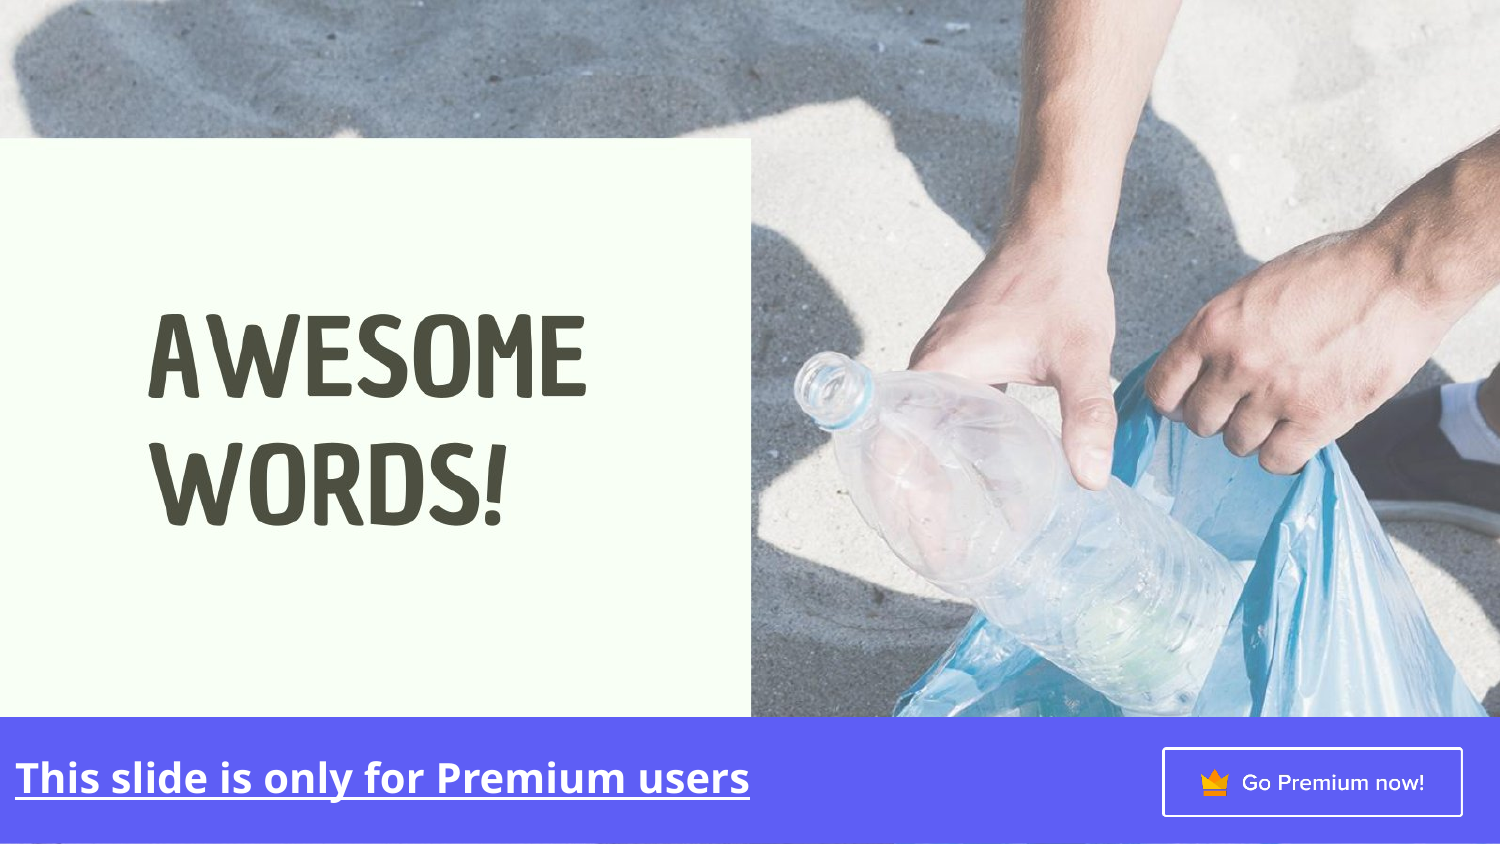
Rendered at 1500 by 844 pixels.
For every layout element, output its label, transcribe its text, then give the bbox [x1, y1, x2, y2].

picture [0, 0, 1500, 717]
text_box This slide is only for Premium users [0, 717, 1500, 844]
picture [1162, 747, 1463, 817]
